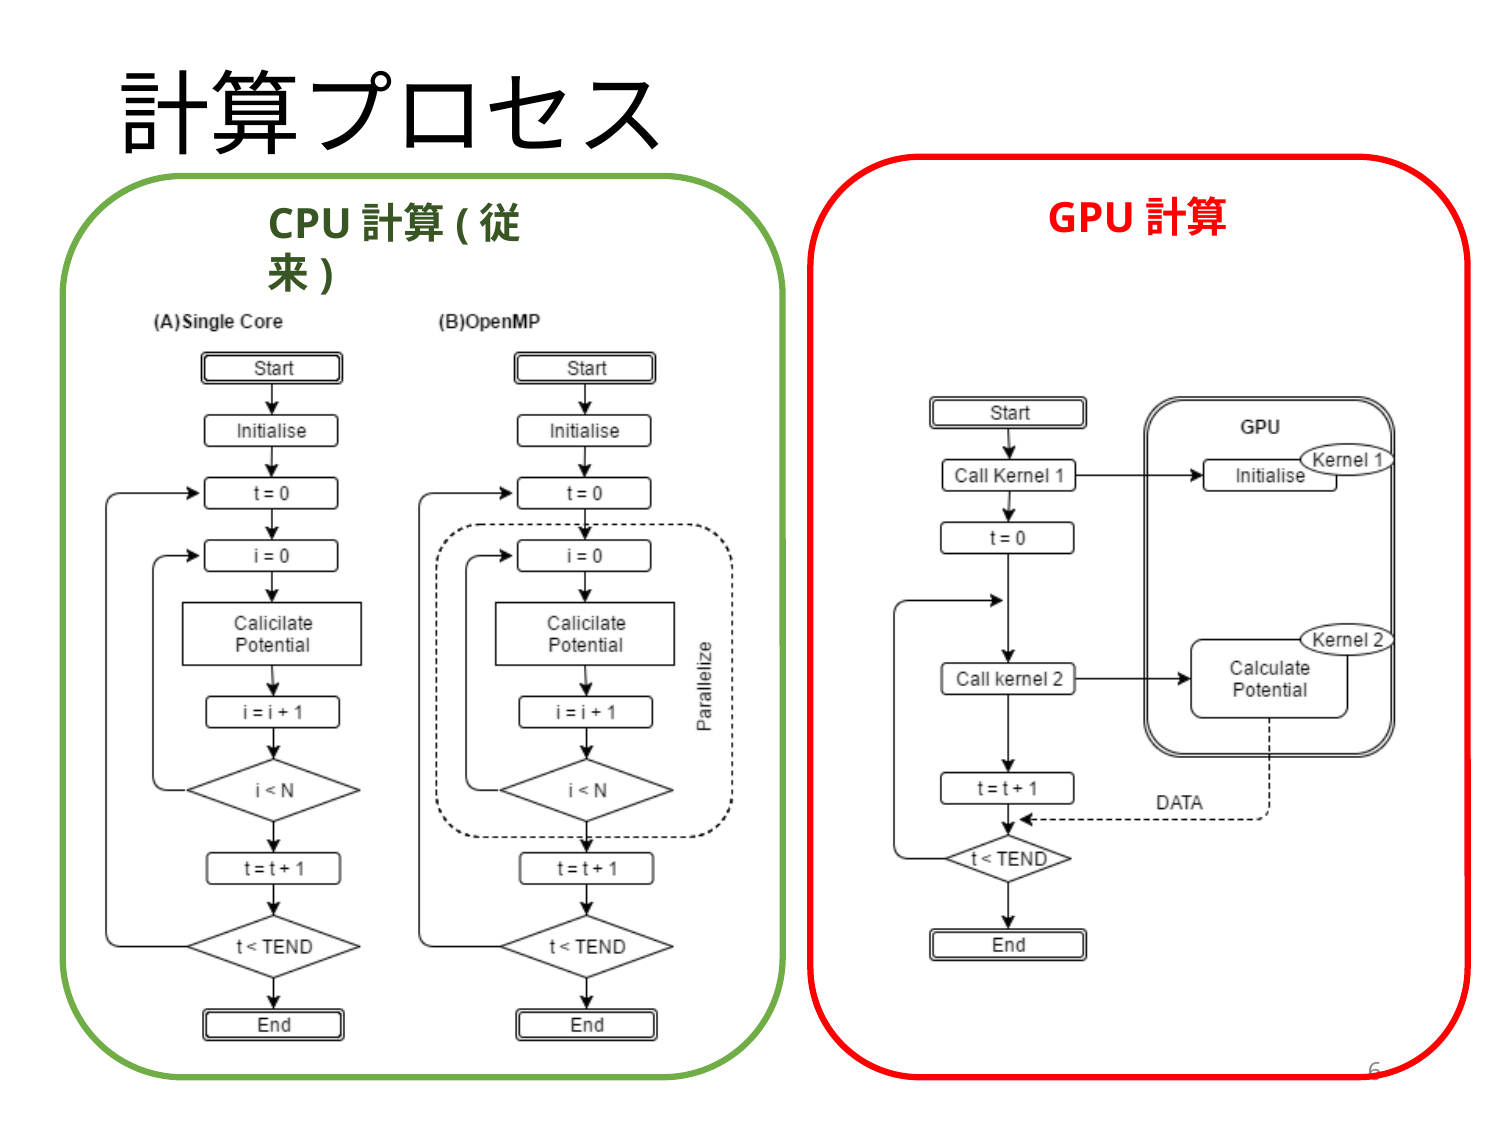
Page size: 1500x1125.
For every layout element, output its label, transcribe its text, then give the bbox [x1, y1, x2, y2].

slide_number 5 [1059, 1072, 1397, 1103]
picture [881, 384, 1397, 963]
text_box [61, 174, 784, 1039]
title 計算プロセス [103, 59, 1397, 176]
text_box [809, 155, 1469, 1079]
picture [93, 305, 752, 1043]
text_box CPU計算(従来) [252, 189, 593, 305]
text_box [97, 1043, 749, 1079]
text_box GPU計算 [1032, 182, 1372, 248]
